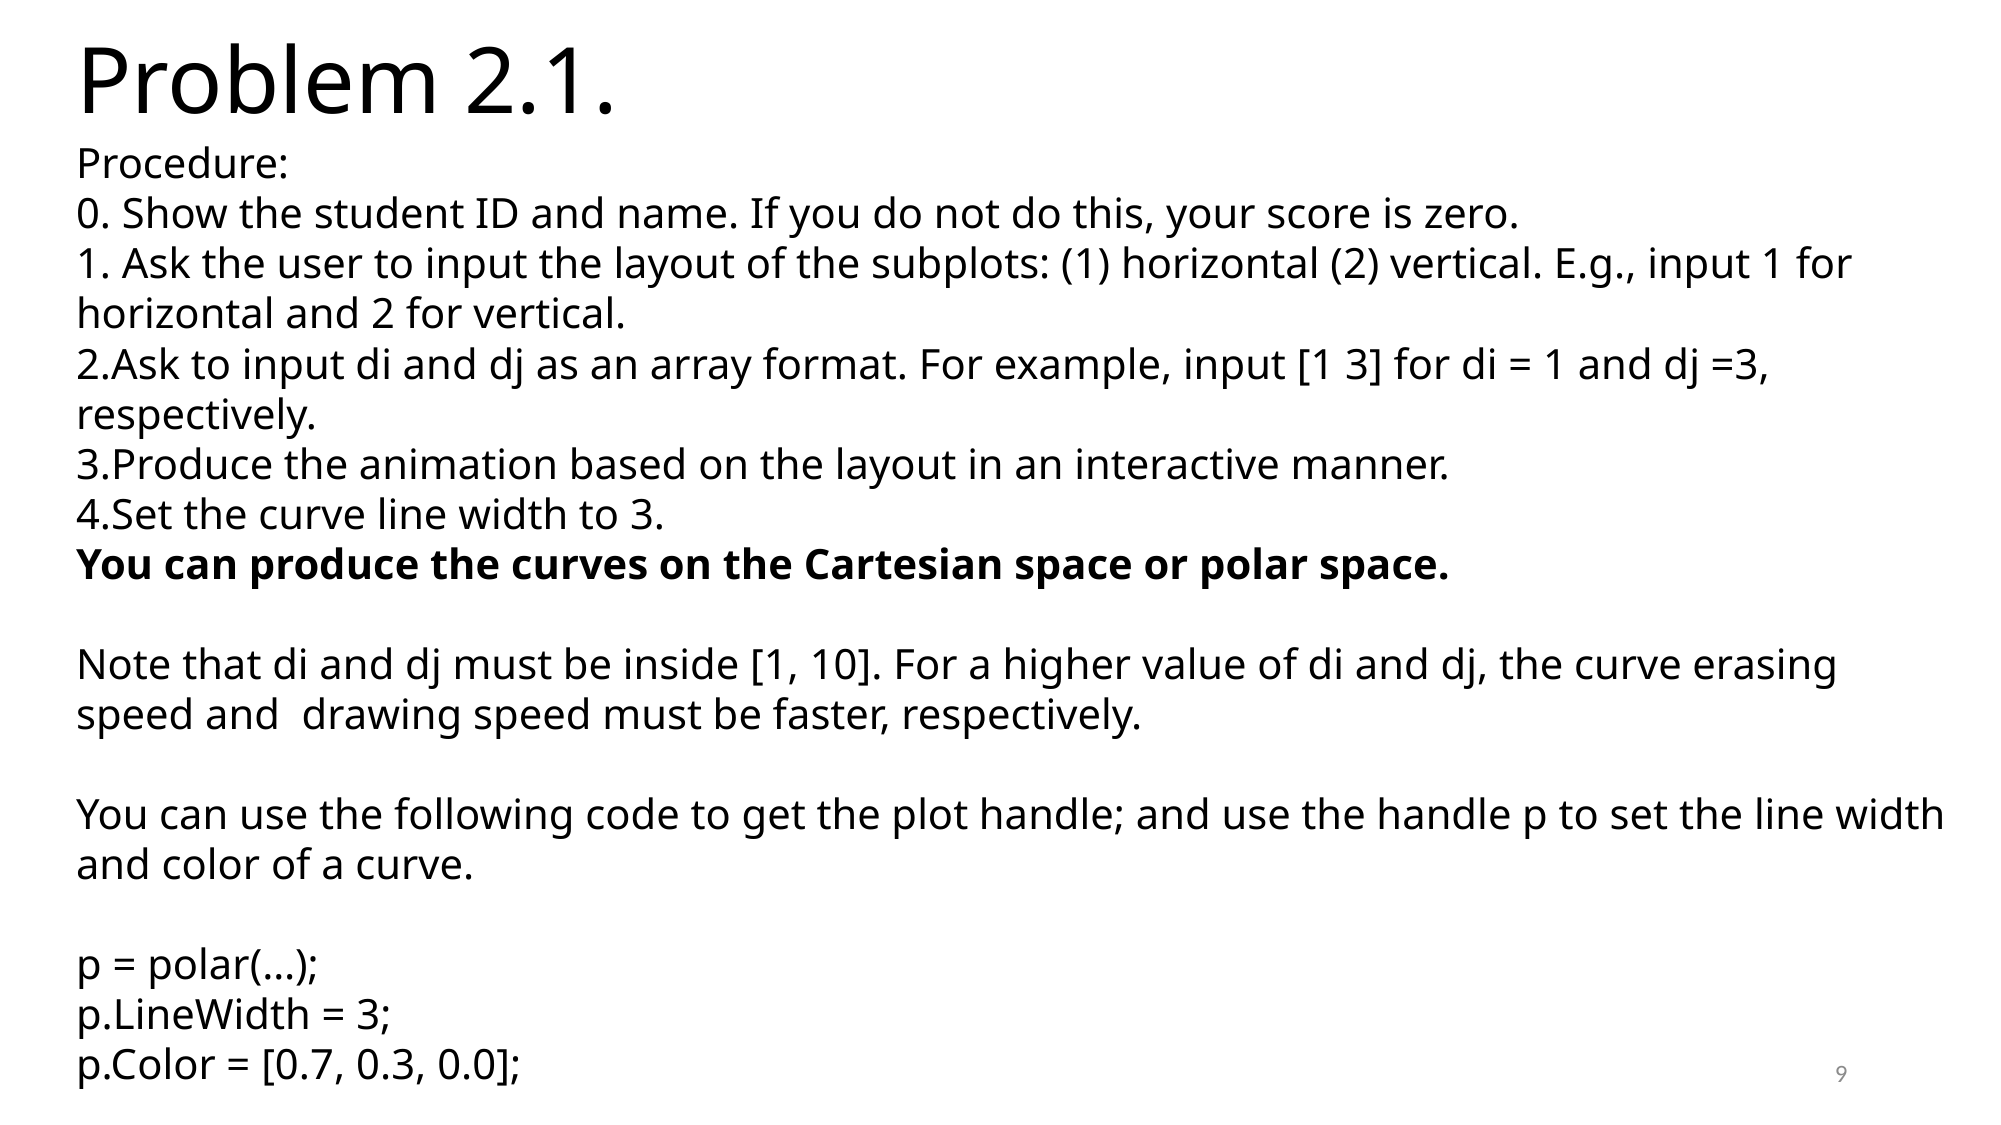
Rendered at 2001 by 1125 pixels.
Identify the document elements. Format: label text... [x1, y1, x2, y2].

text_box Procedure: 0. Show the student ID and name. If you do not do this, your score is zero. 1. Ask the user to input the layout of the subplots: (1) horizontal (2) vertical. E.g., input 1 for horizontal and 2 for vertical. 2.Ask to input di and dj as an array format. For example, input [1 3] for di = 1 and dj =3, respectively. 3.Produce the animation based on the layout in an interactive manner. 4.Set the curve line width to 3. You can produce the curves on the Cartesian space or polar space. Note that di and dj must be inside [1, 10]. For a higher value of di and dj, the curve erasing speed and drawing speed must be faster, respectively. You can use the following code to get the plot handle; and use the handle p to set the line width and color of a curve. p = polar(…); p.LineWidth = 3; p.Color = [0.7, 0.3, 0.0]; [61, 129, 1983, 1096]
slide_number 9 [1412, 1042, 1863, 1103]
title Problem 2.1. [61, 0, 1924, 129]
